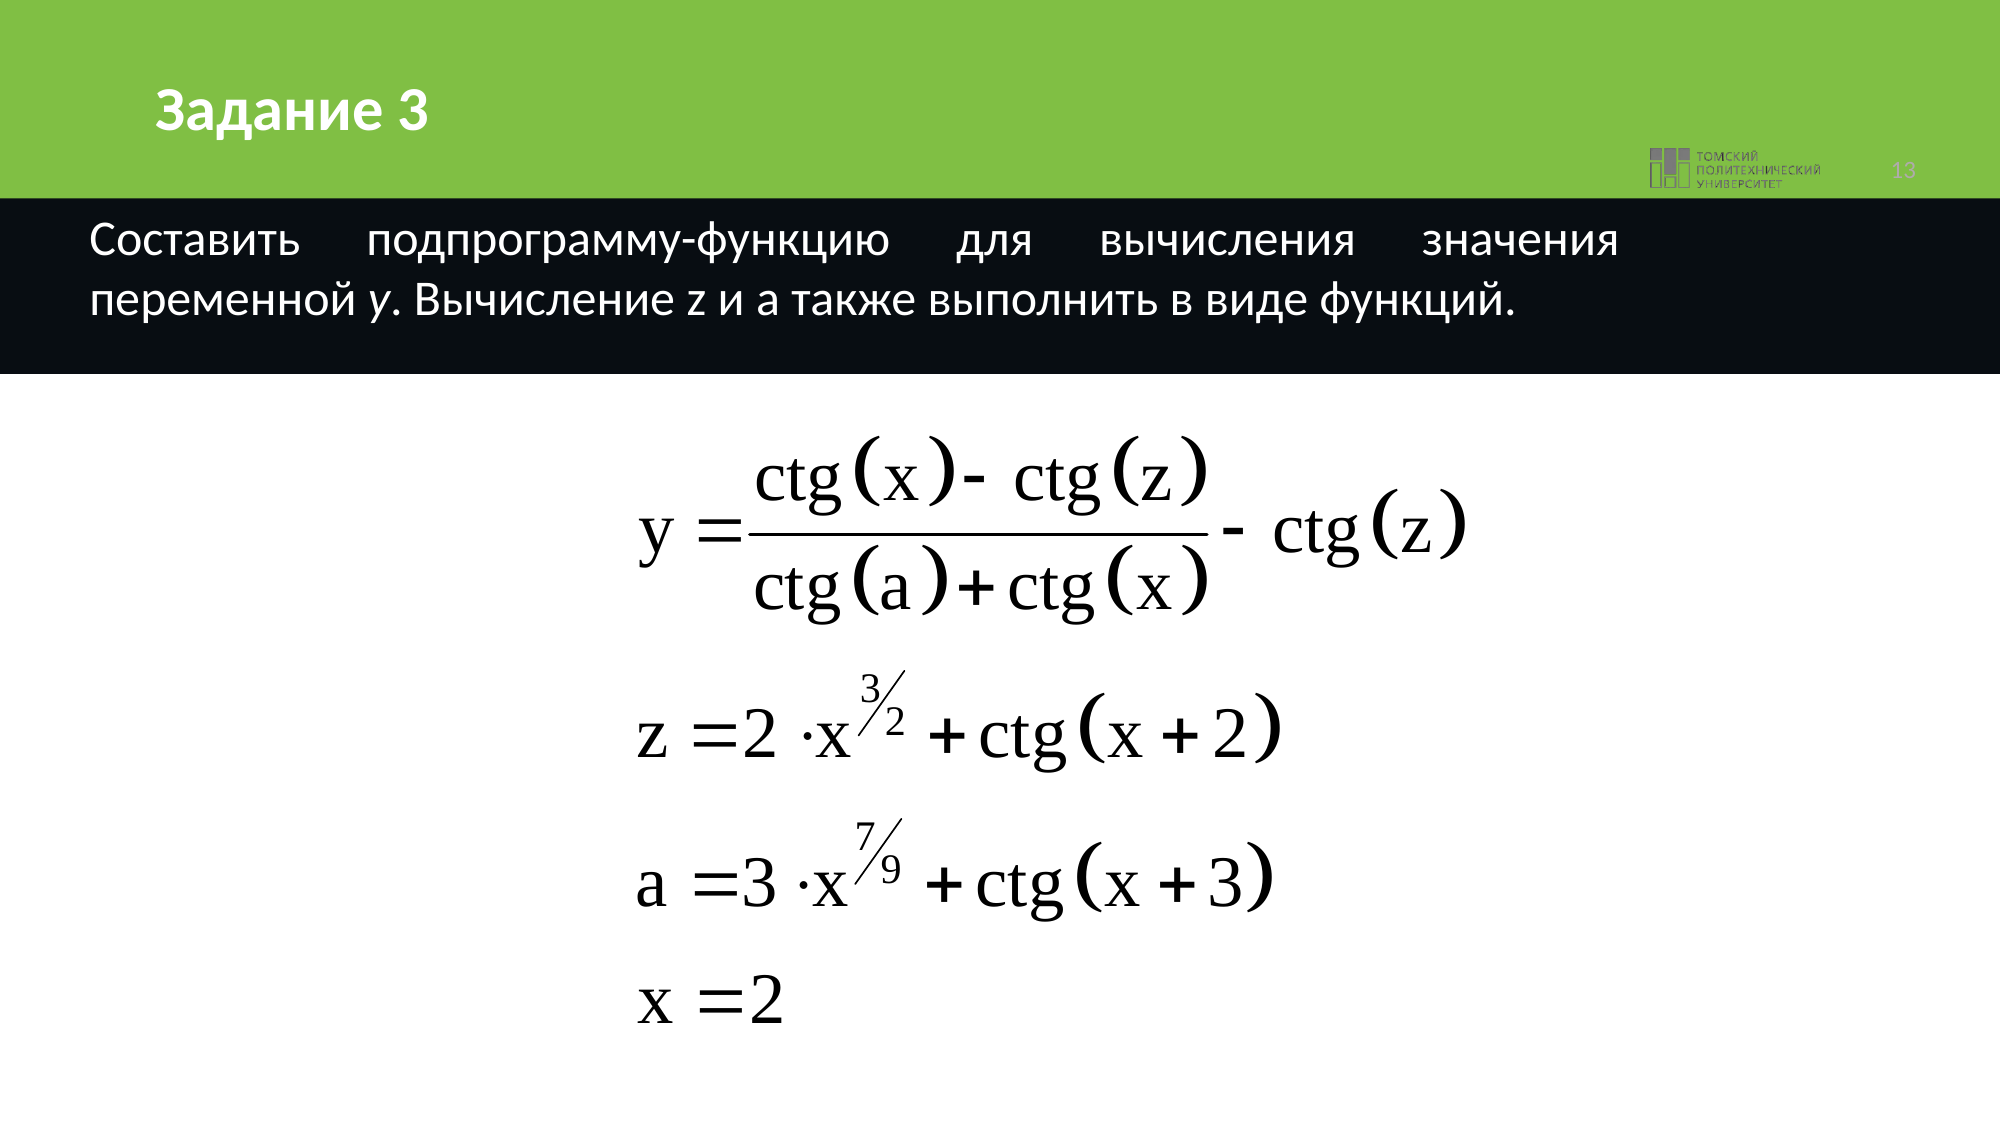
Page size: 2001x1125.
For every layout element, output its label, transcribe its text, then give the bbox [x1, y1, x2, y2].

text_box [0, 373, 2000, 1125]
text_box [0, 0, 2000, 199]
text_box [625, 421, 1475, 1041]
title Задание 3 [140, 45, 1361, 176]
text_box Составить подпрограмму-функцию для вычисления значения переменной y. Вычисление z и a также выполнить в виде функций. [74, 198, 1636, 334]
text_box 13 [1862, 138, 1932, 199]
picture [1650, 148, 1820, 188]
